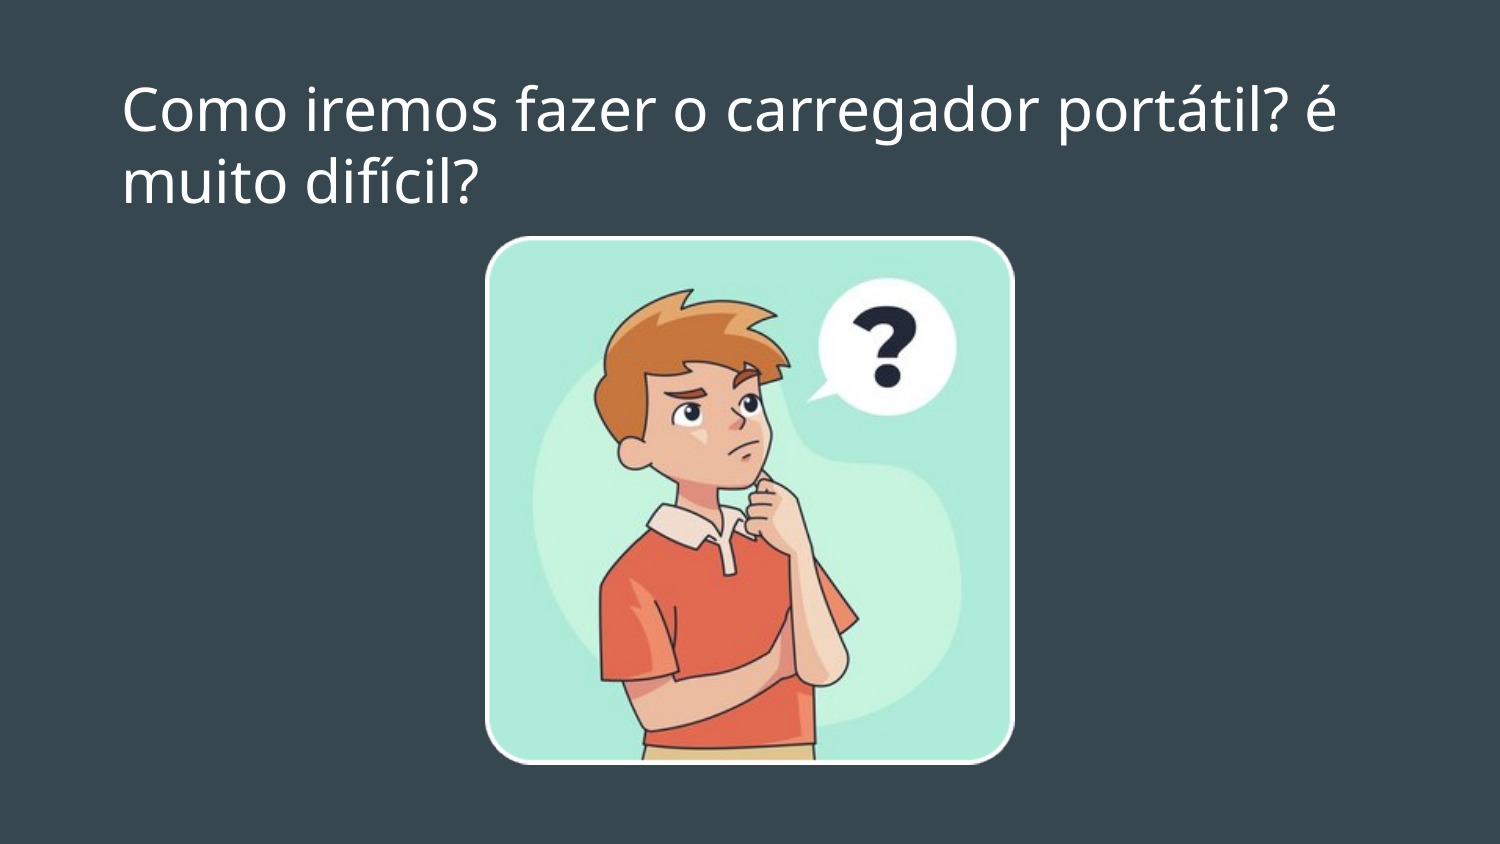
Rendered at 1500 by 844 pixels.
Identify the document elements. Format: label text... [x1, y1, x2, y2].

picture [485, 236, 1015, 766]
title Como iremos fazer o carregador portátil? é muito difícil? [105, 72, 1394, 214]
